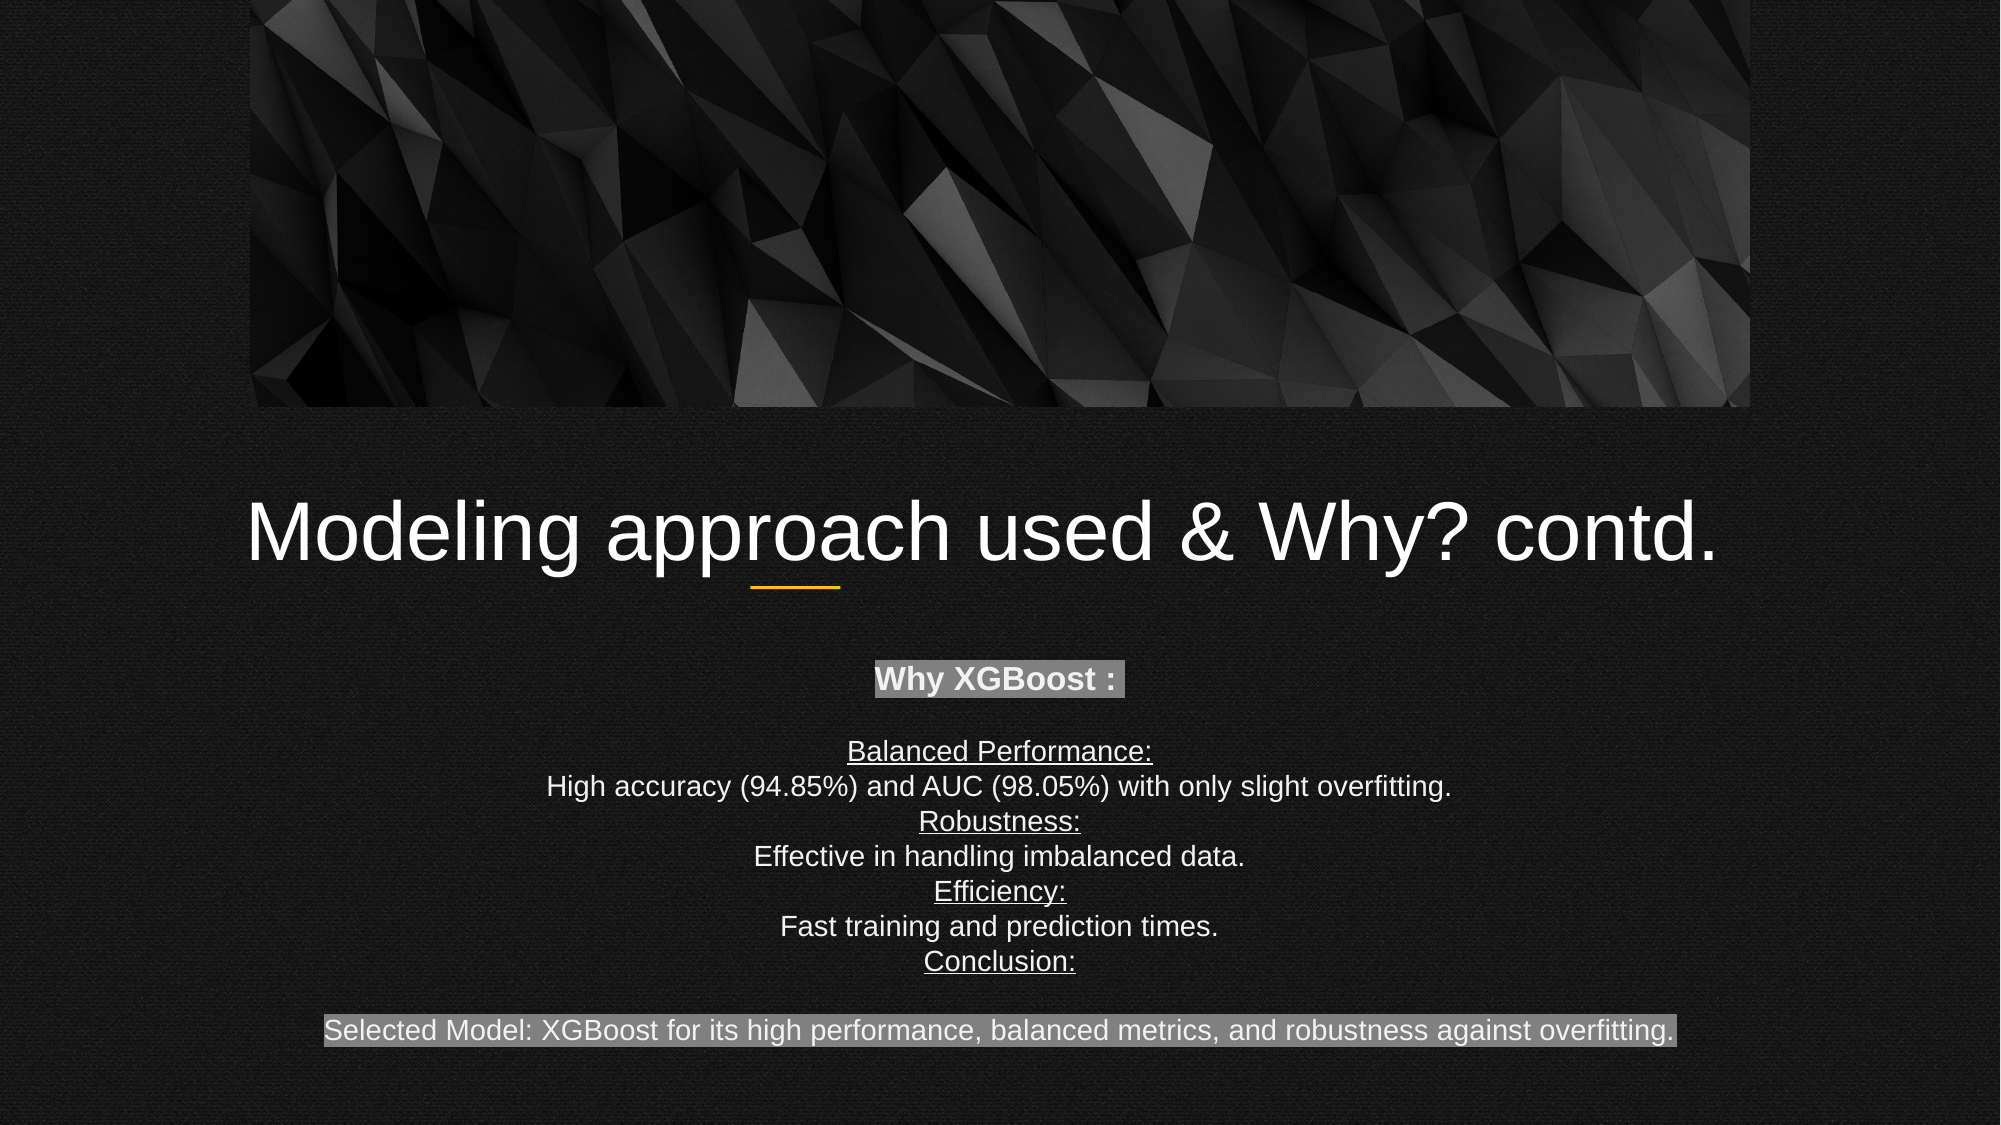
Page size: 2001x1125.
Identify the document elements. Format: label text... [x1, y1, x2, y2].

text_box Why XGBoost : Balanced Performance: High accuracy (94.85%) and AUC (98.05%) with only slight overfitting. Robustness: Effective in handling imbalanced data. Efficiency: Fast training and prediction times. Conclusion: Selected Model: XGBoost for its high performance, balanced metrics, and robustness against overfitting. [242, 649, 1758, 1073]
picture [0, 0, 2001, 1125]
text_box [229, 470, 1738, 589]
